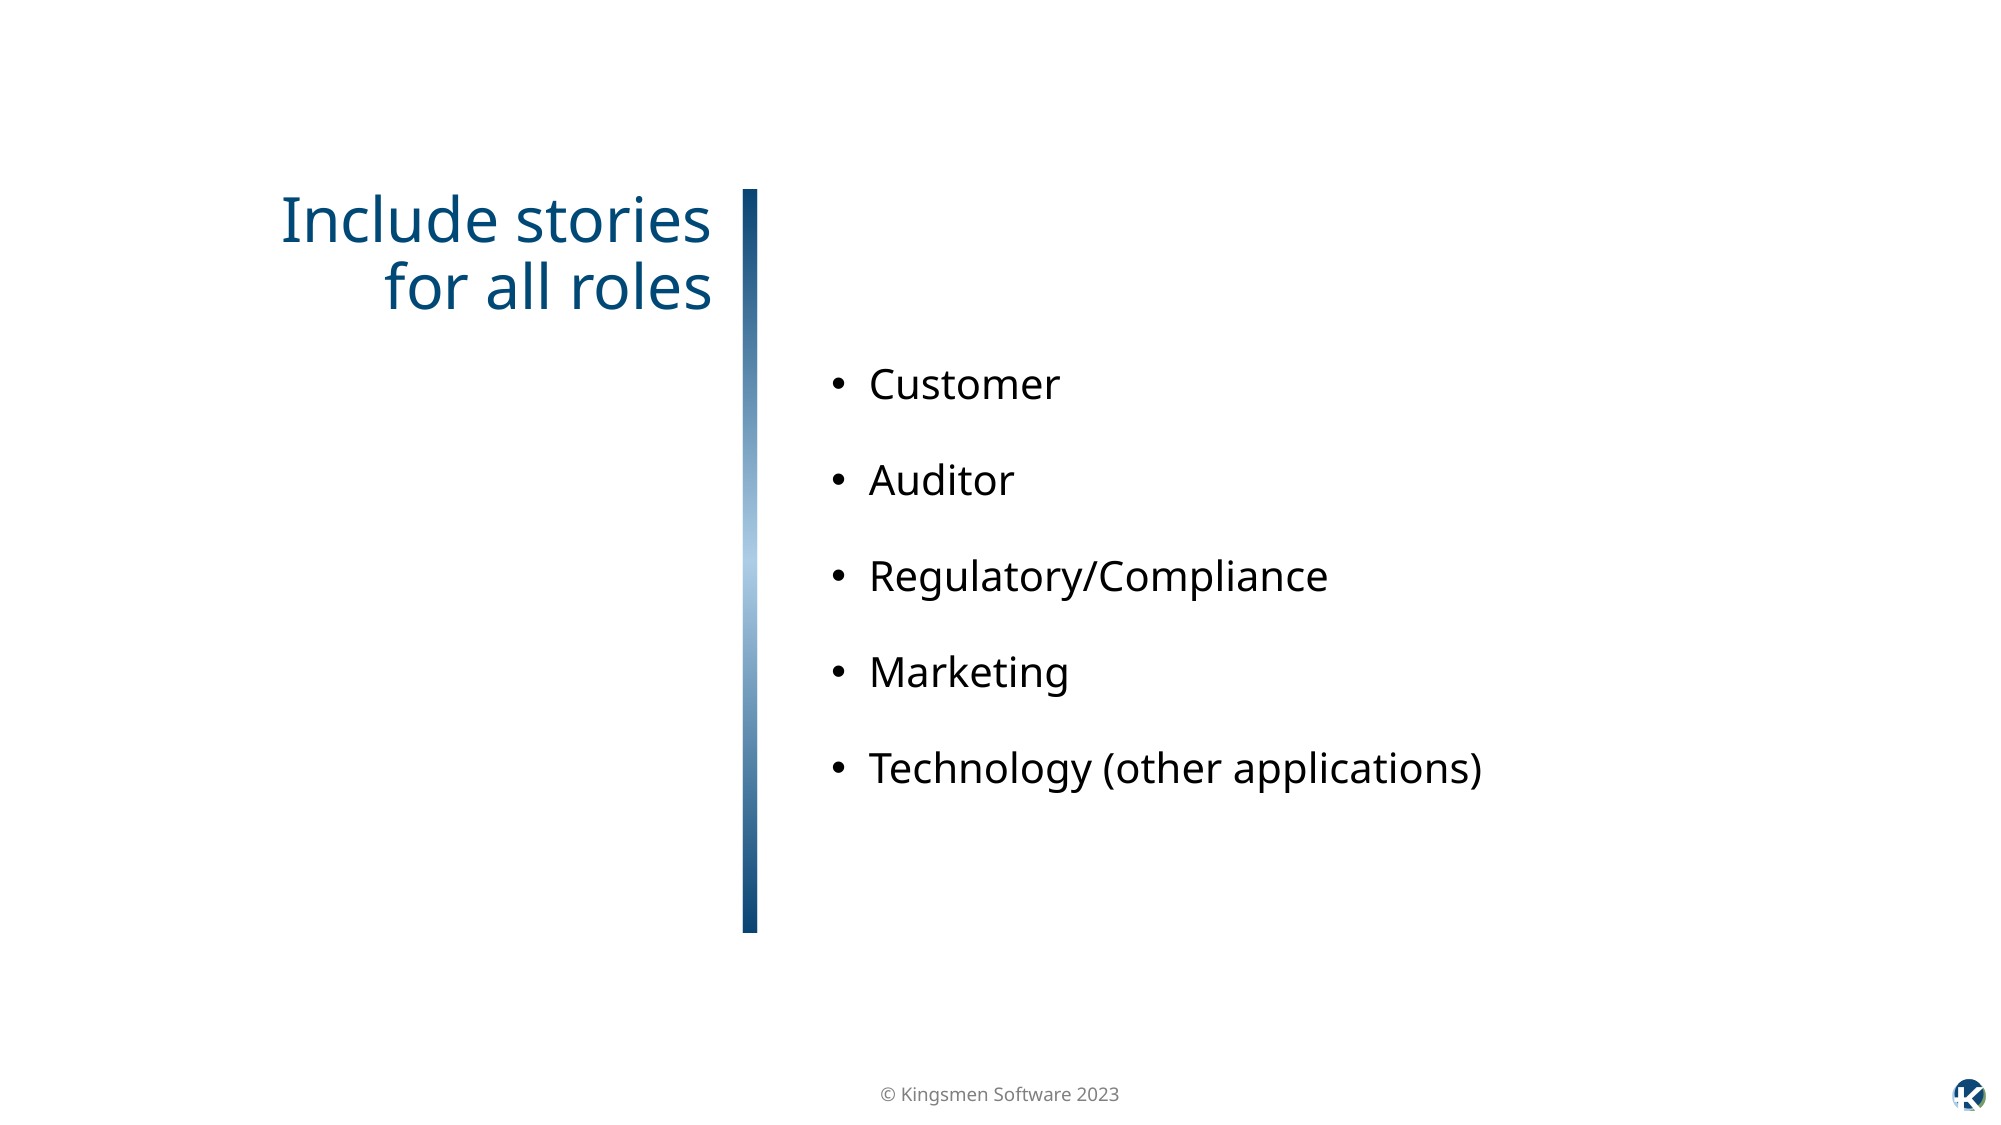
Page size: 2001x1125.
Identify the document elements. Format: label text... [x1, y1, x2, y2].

text_box Customer Auditor Regulatory/Compliance Marketing Technology (other applications) [816, 158, 1863, 967]
picture [1951, 1078, 1987, 1112]
list Include stories for all roles [202, 181, 729, 270]
